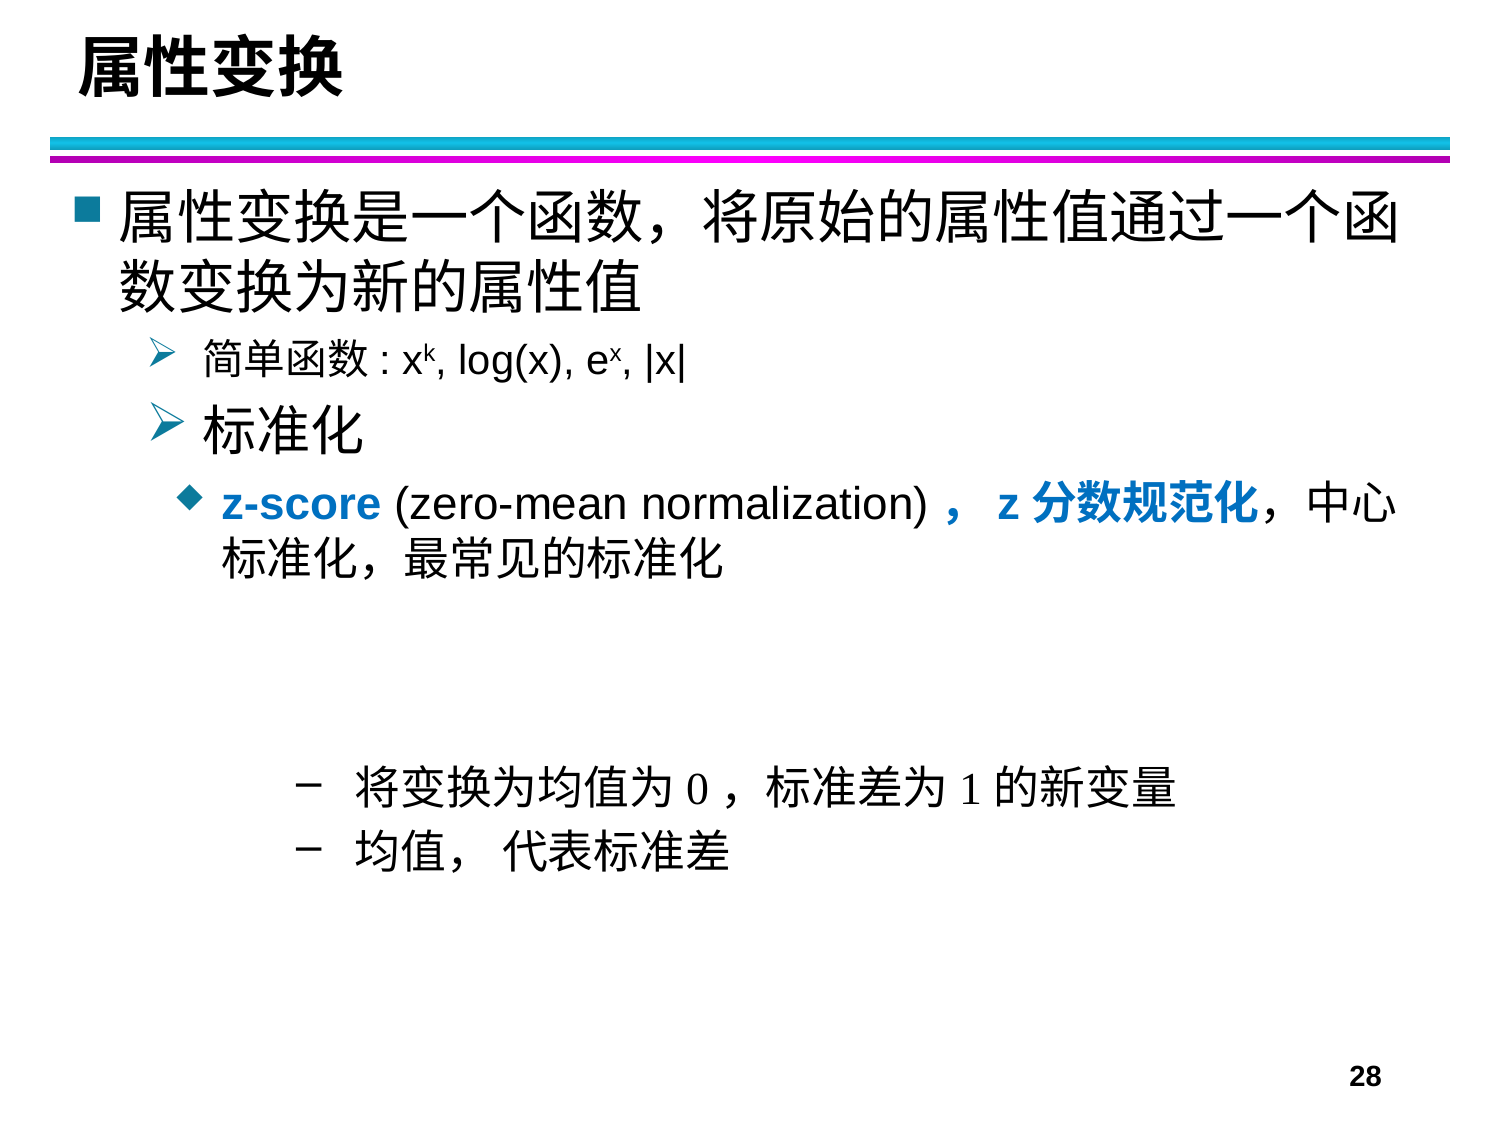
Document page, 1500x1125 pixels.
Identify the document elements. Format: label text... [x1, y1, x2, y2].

picture [171, 414, 180, 420]
picture [150, 337, 173, 351]
title 属性变换 [62, 24, 1421, 113]
